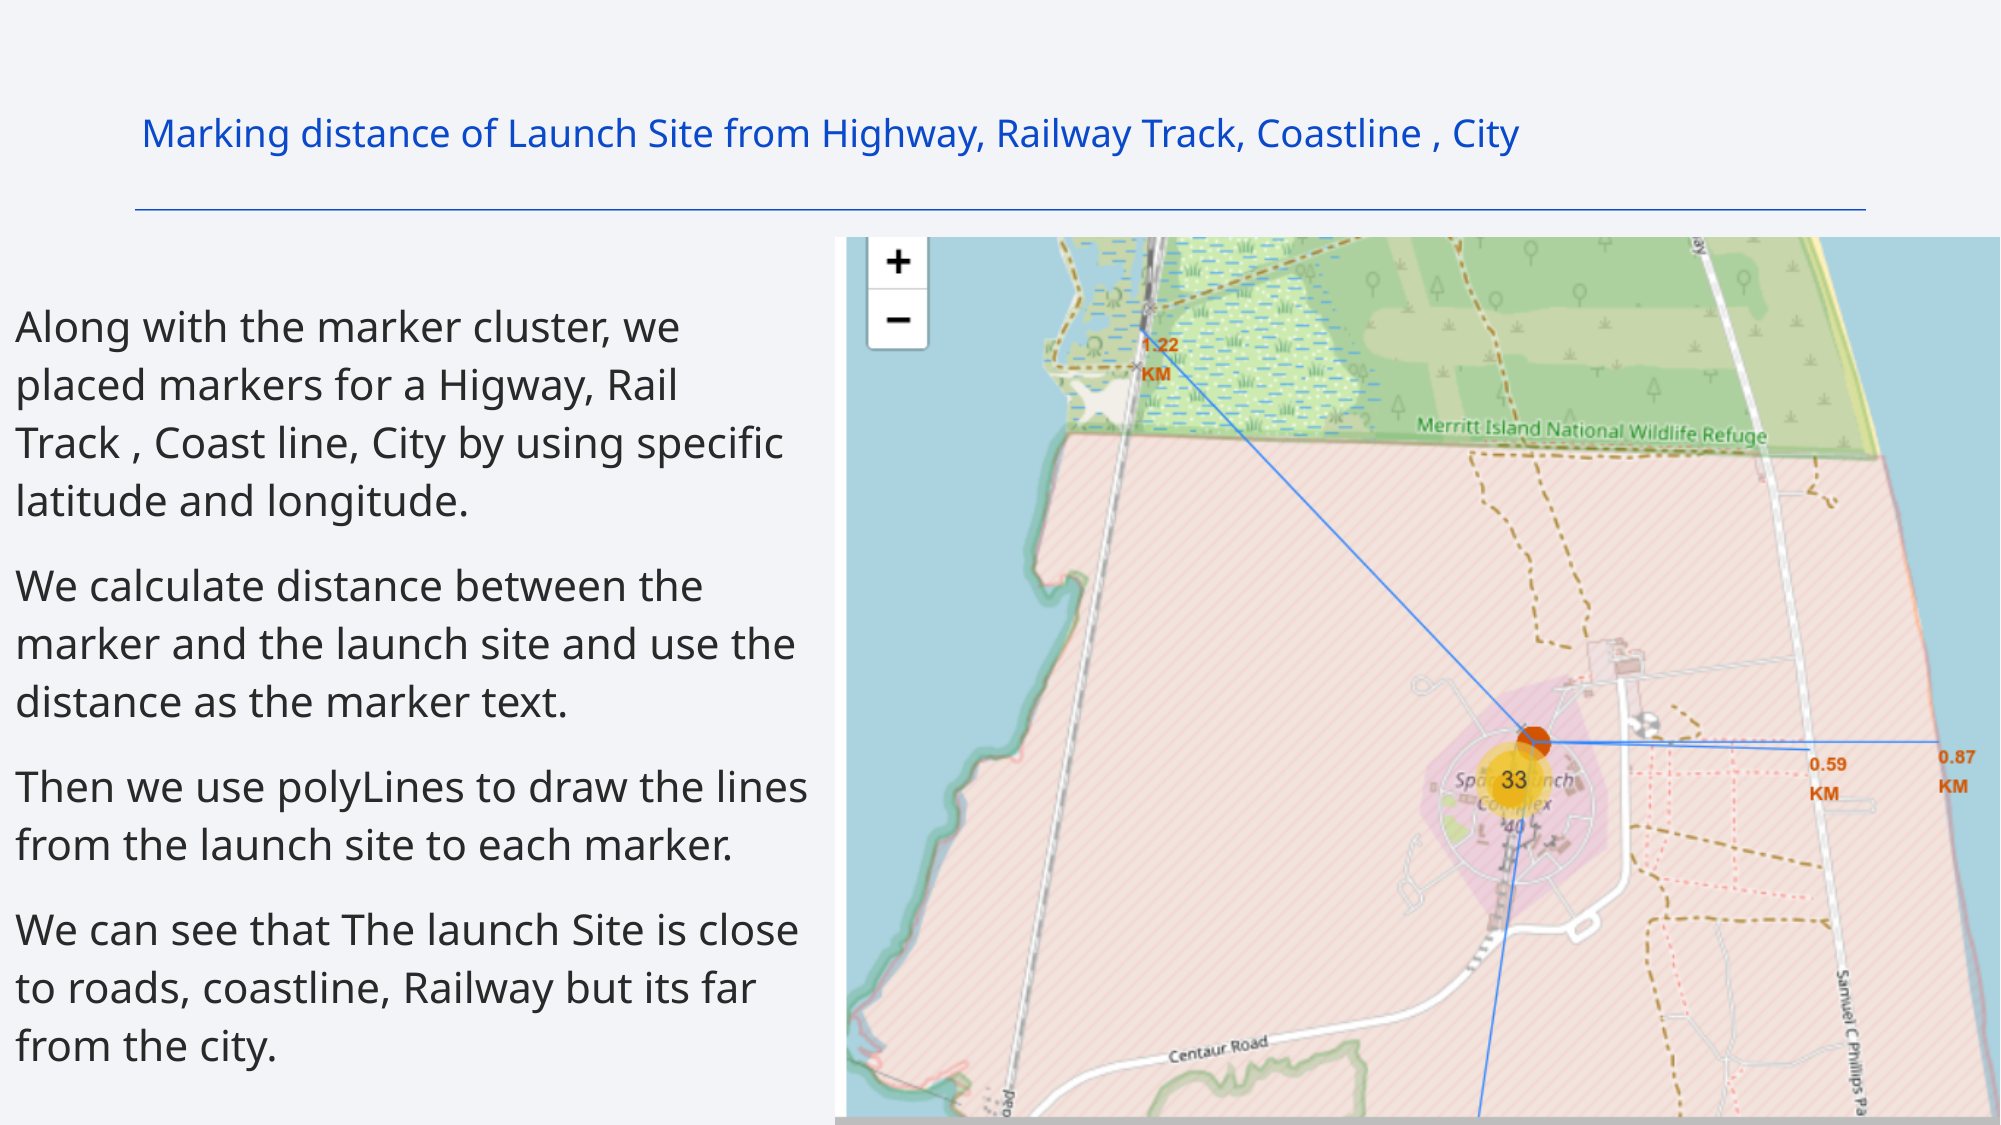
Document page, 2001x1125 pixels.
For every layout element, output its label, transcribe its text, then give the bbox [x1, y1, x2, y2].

picture [0, 0, 2001, 1125]
text_box Marking distance of Launch Site from Highway, Railway Track, Coastline , City [126, 88, 1852, 179]
list Along with the marker cluster, we placed markers for a Higway, Rail Track , Coast line, City by using specific latitude and longitude. We calculate distance between the marker and the launch site and use the distance as the marker text. Then we use polyLines to draw the lines from the launch site to each marker. We can see that The launch Site is close to roads, coastline, Railway but its far from the city. [0, 289, 831, 1125]
